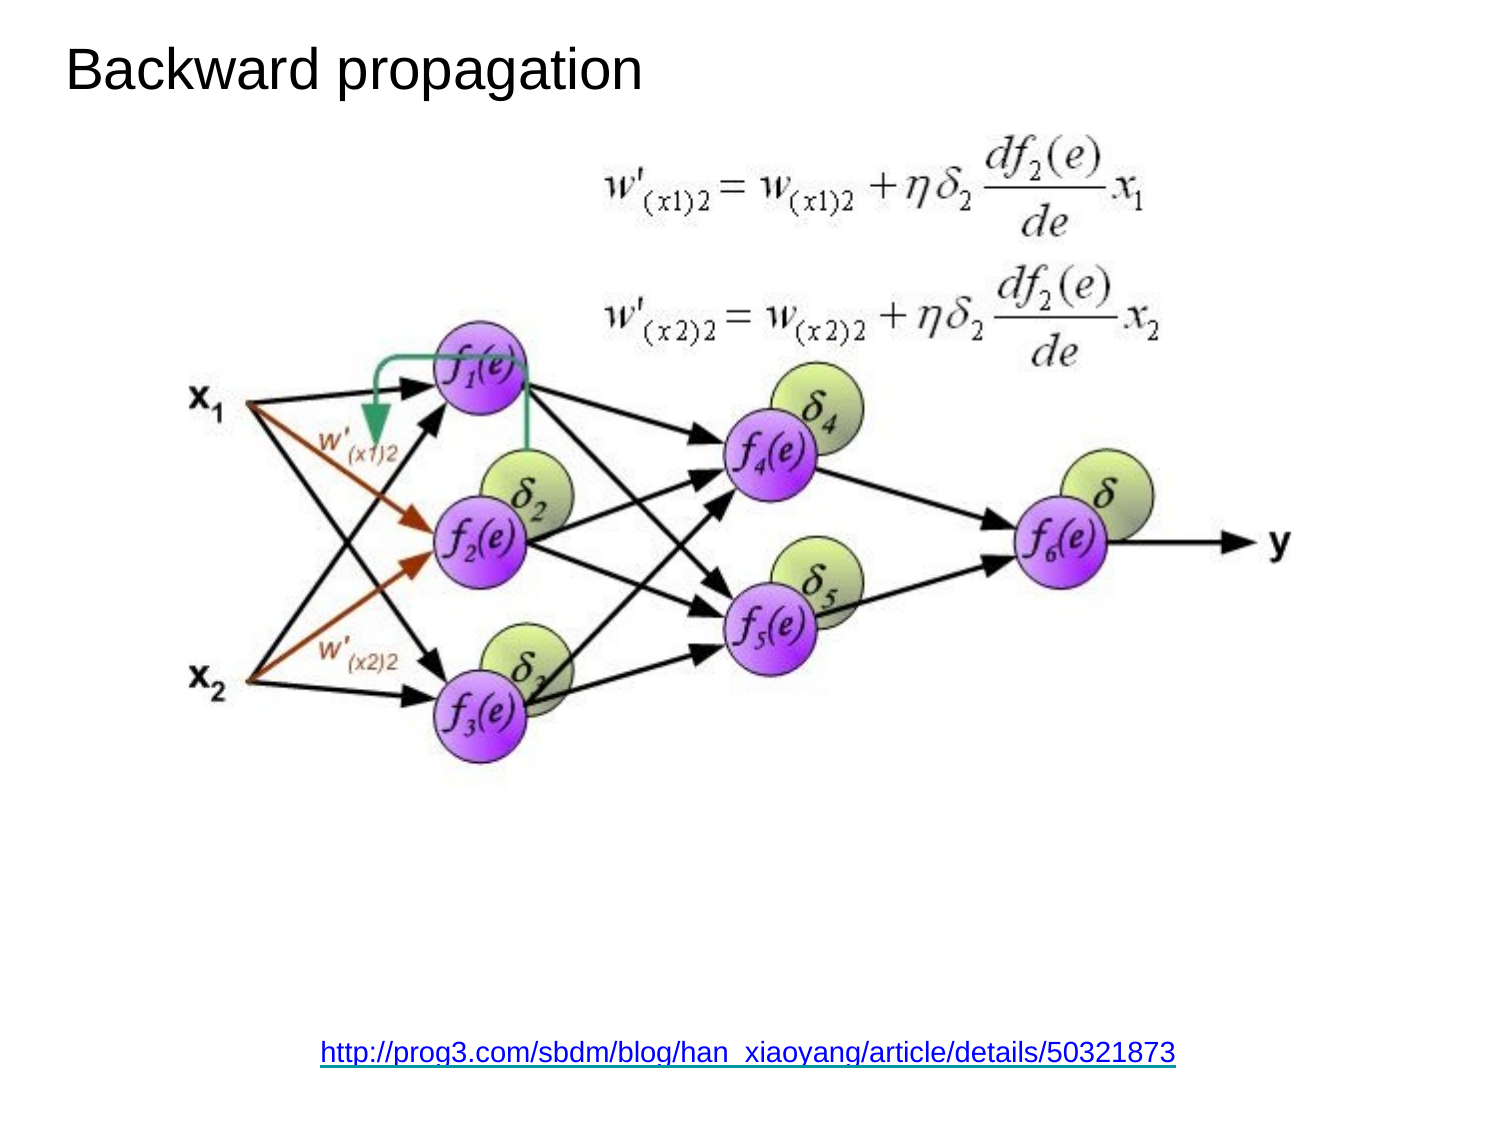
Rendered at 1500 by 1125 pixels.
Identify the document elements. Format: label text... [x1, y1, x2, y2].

text_box [188, 133, 1292, 790]
title Backward propagation [63, 29, 648, 219]
text_box http://prog3.com/sbdm/blog/han_xiaoyang/article/details/50321873 [318, 1031, 1182, 1069]
